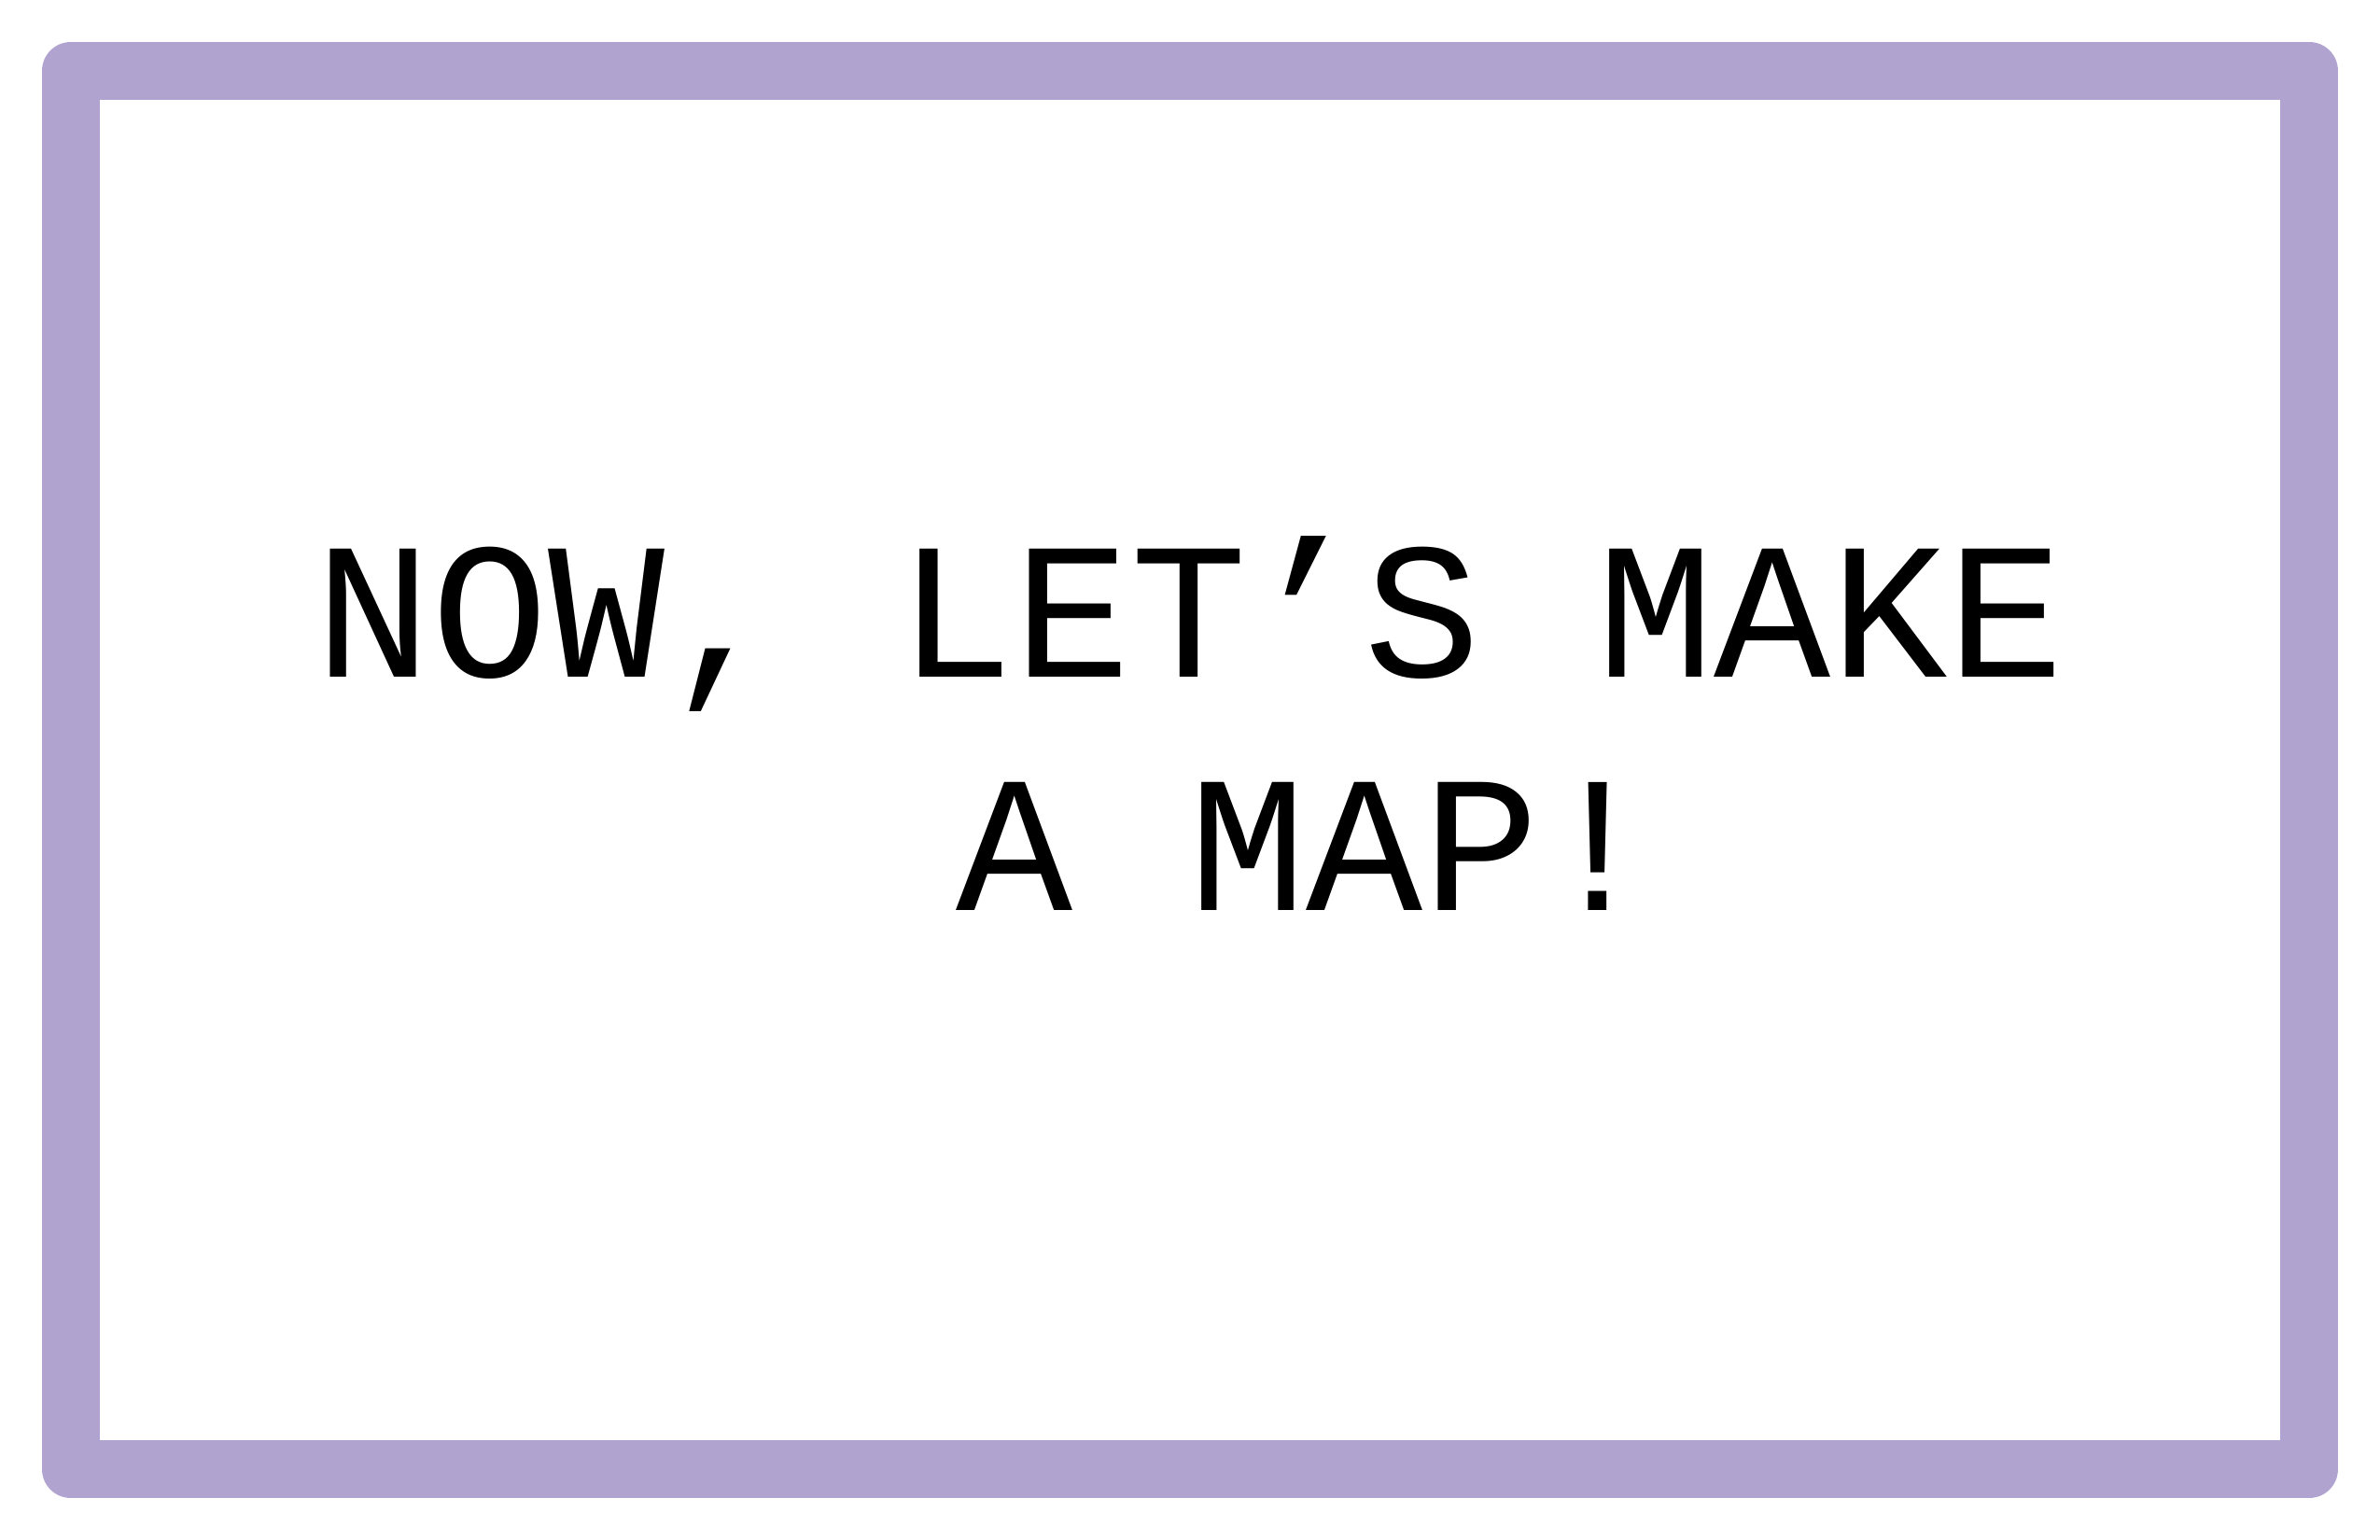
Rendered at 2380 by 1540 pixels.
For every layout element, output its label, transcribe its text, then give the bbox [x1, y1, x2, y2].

title NOW, LET’S MAKE A MAP! [313, 481, 2067, 950]
